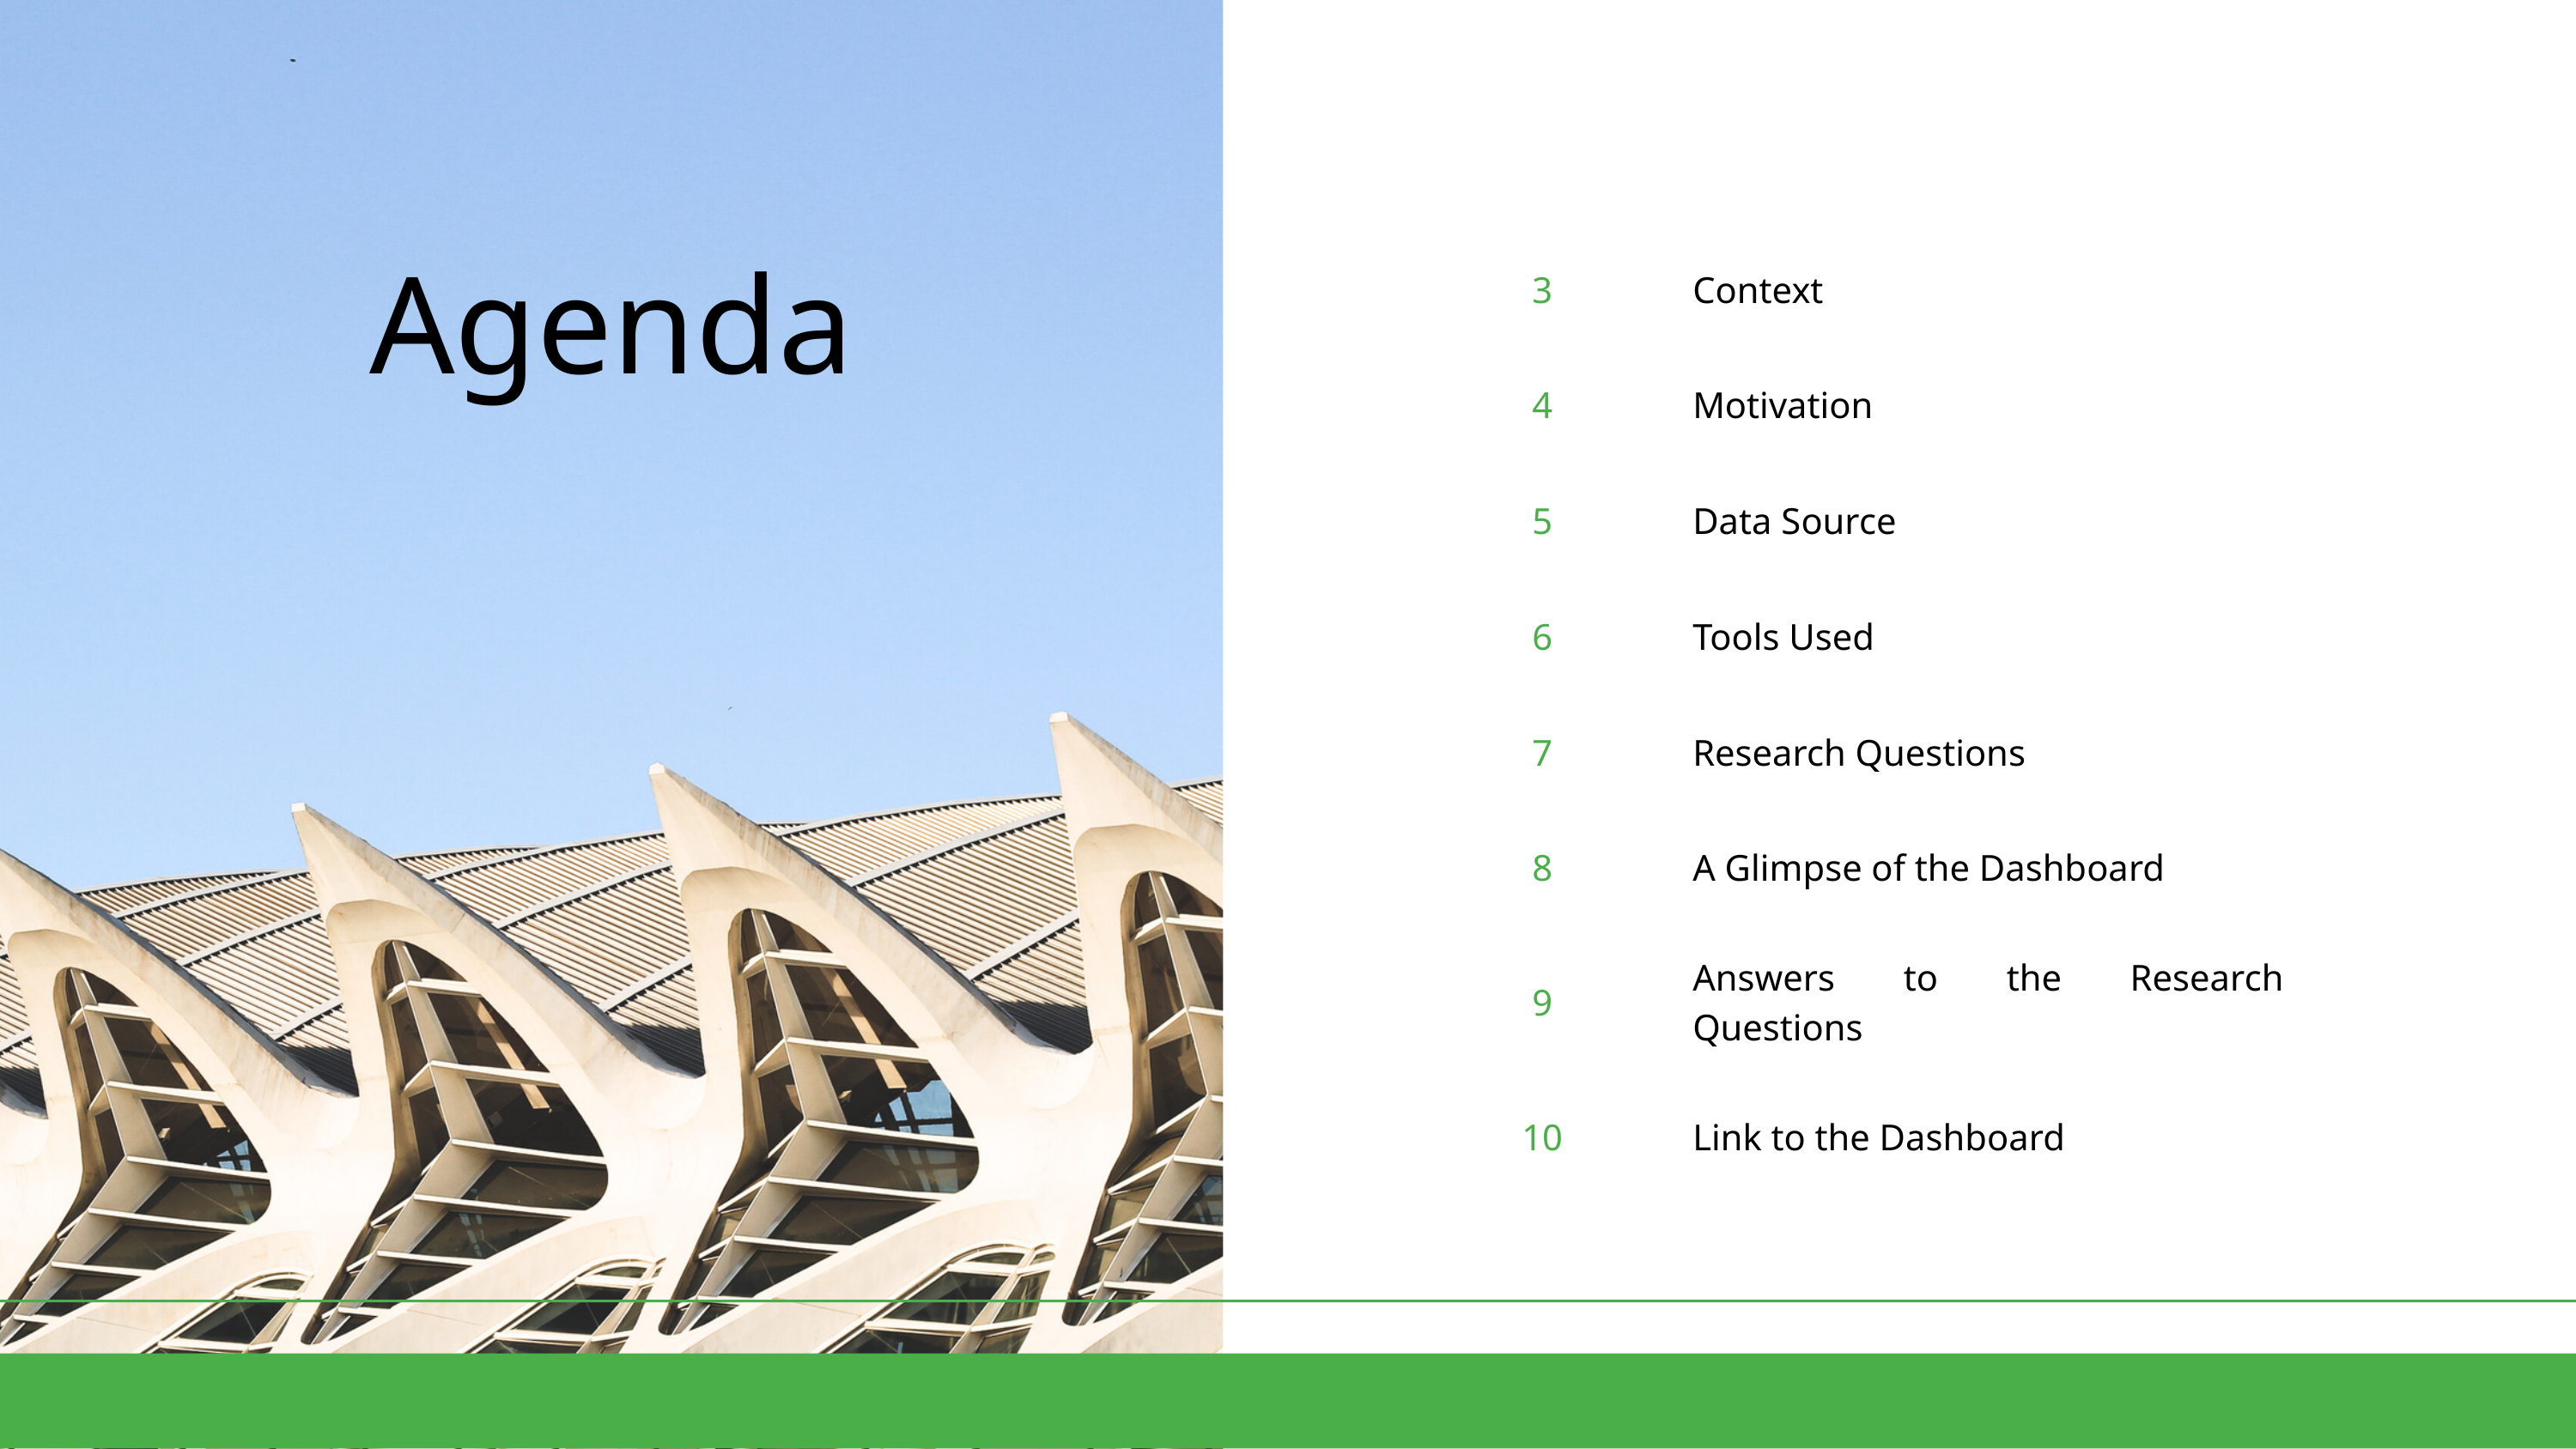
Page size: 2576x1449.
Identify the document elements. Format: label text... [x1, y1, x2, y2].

table_cell 6 [1419, 578, 1666, 694]
table_cell Research Questions [1666, 694, 2311, 809]
table_cell Data Source [1666, 462, 2311, 578]
table_cell Answers to the Research Questions [1666, 925, 2311, 1078]
table_cell 7 [1419, 694, 1666, 809]
table_cell A Glimpse of the Dashboard [1666, 809, 2311, 925]
table_cell 5 [1419, 462, 1666, 578]
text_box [0, 0, 1224, 1449]
text_box [1227, 1353, 2576, 1449]
table_cell Motivation [1666, 347, 2311, 462]
table_cell 9 [1419, 925, 1666, 1078]
table_cell 8 [1419, 809, 1666, 925]
table_cell 4 [1419, 347, 1666, 462]
table_header Context [1666, 231, 2311, 347]
table_cell Tools Used [1666, 578, 2311, 694]
table_cell Link to the Dashboard [1666, 1078, 2311, 1194]
table_header 3 [1419, 231, 1666, 347]
table_cell 10 [1419, 1078, 1666, 1194]
